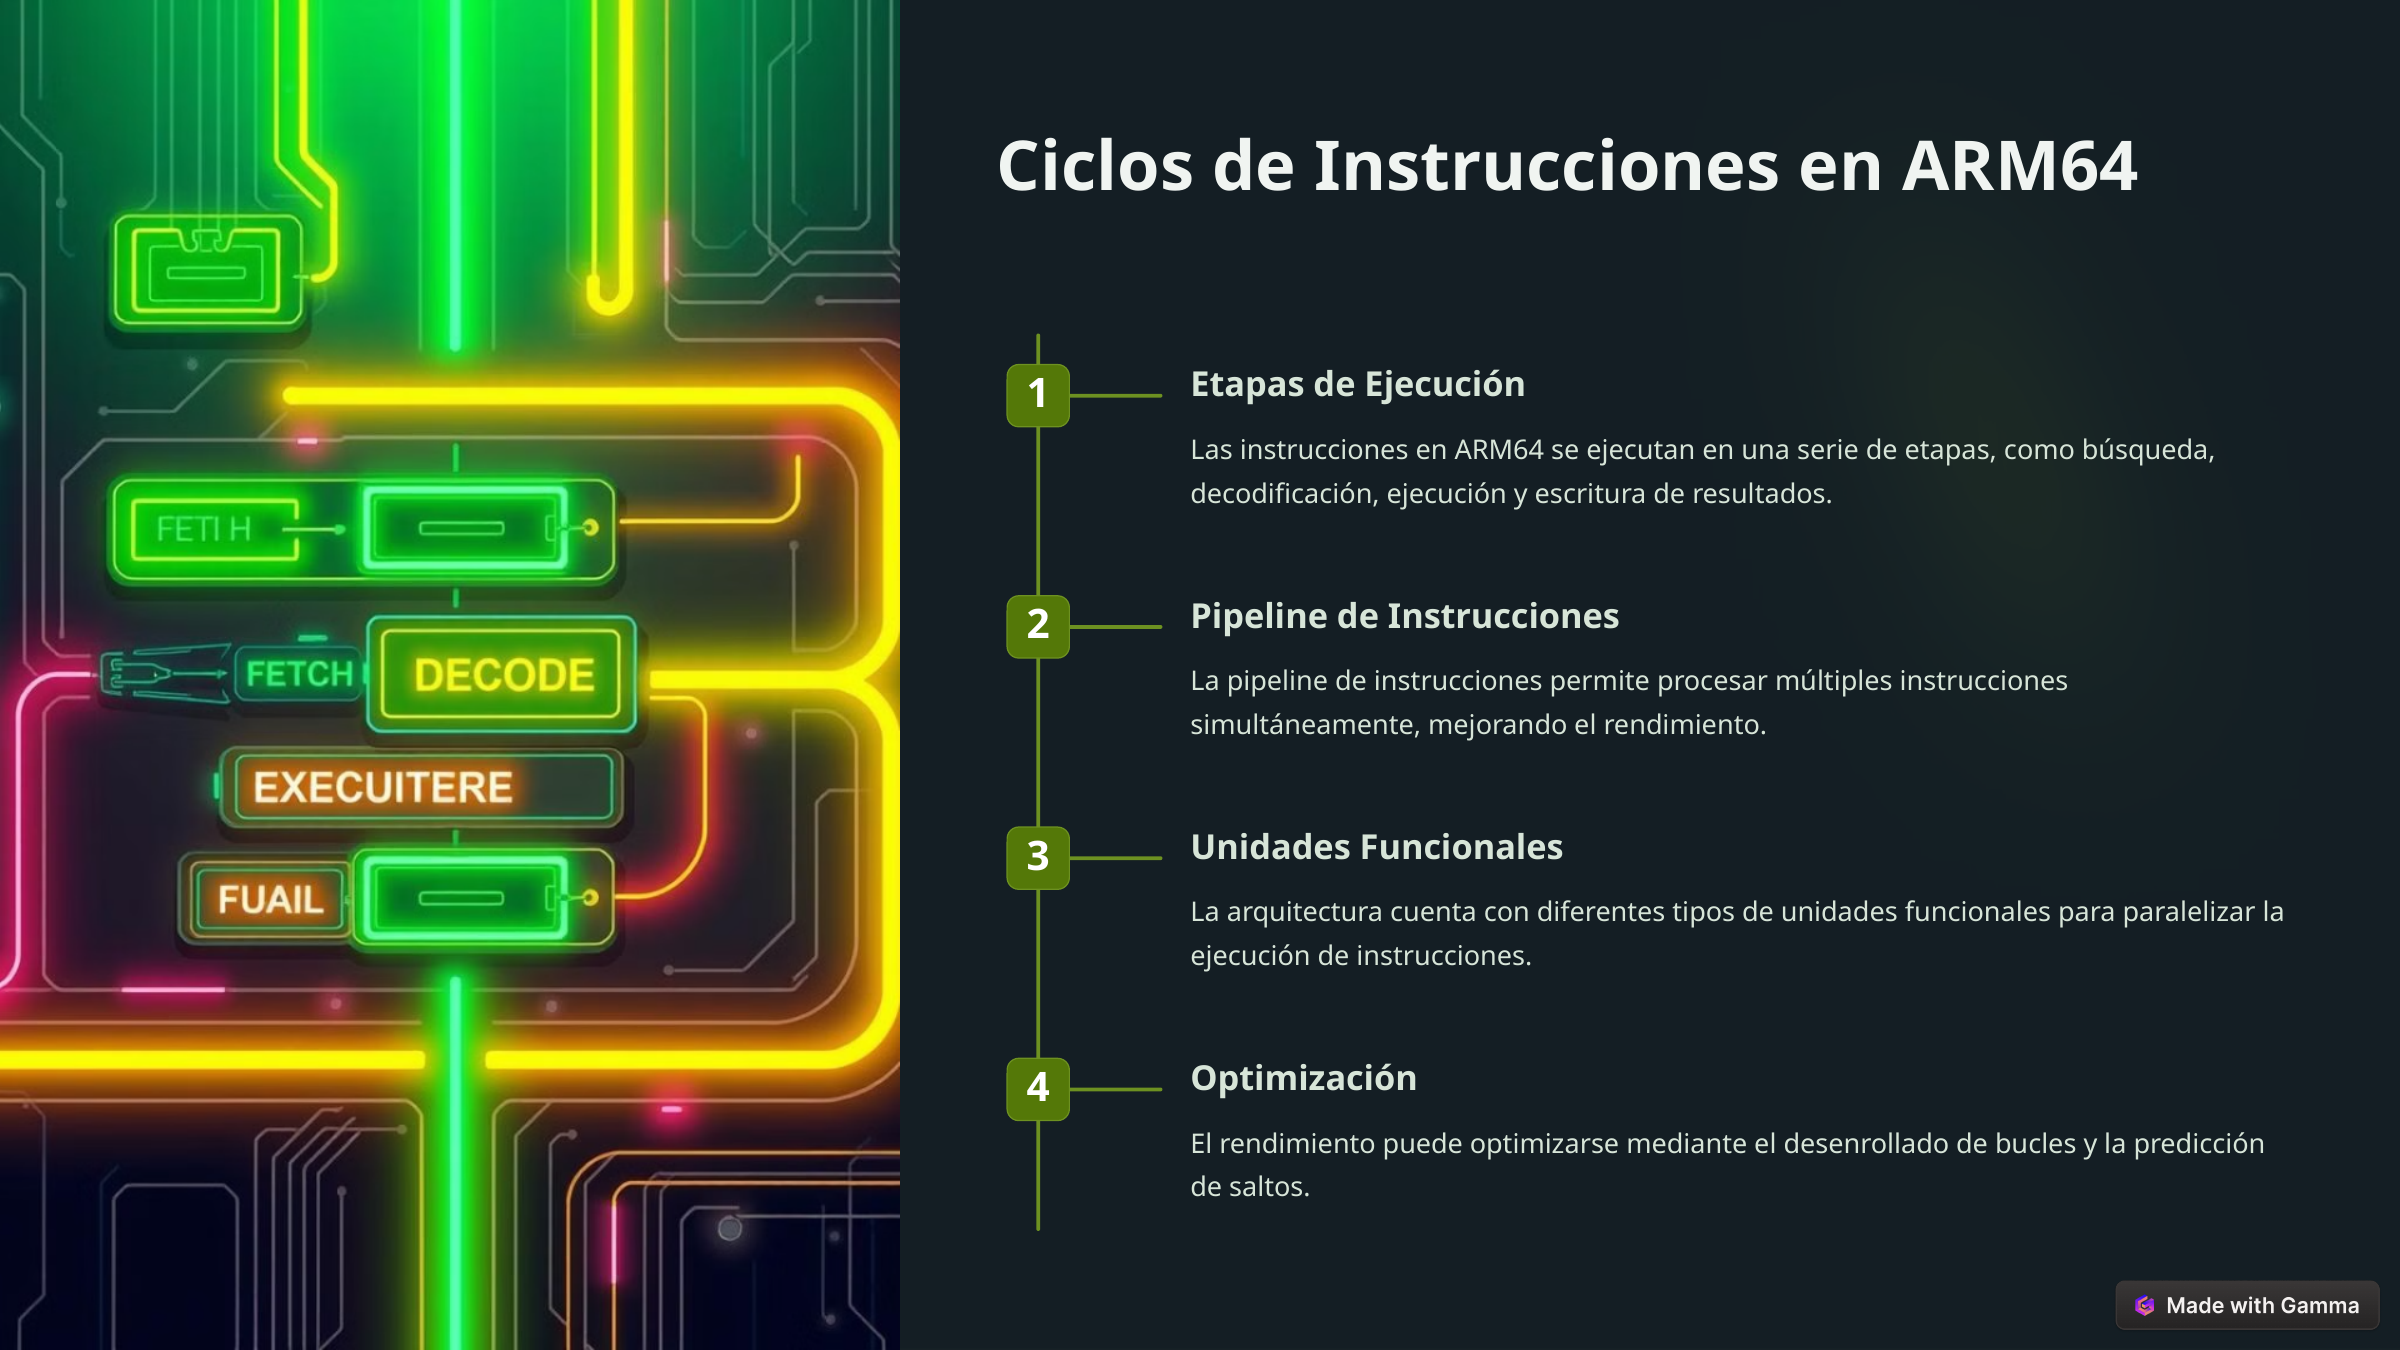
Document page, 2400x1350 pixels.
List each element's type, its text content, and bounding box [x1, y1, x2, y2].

text_box [1070, 625, 1163, 629]
text_box Las instrucciones en ARM64 se ejecutan en una serie de etapas, como búsqueda, decodificación, ejecución y escritura de resultados. [1190, 420, 2304, 510]
text_box [1007, 364, 1070, 427]
text_box [1036, 1121, 1041, 1231]
text_box 1 [1027, 374, 1050, 417]
text_box [1036, 427, 1041, 595]
text_box Ciclos de Instrucciones en ARM64 [996, 119, 2304, 292]
text_box [1070, 393, 1163, 398]
text_box Unidades Funcionales [1190, 823, 1805, 867]
text_box [1036, 333, 1041, 364]
text_box Optimización [1190, 1054, 1562, 1099]
text_box 4 [1015, 1068, 1061, 1111]
text_box El rendimiento puede optimizarse mediante el desenrollado de bucles y la predicción de saltos. [1190, 1114, 2304, 1204]
text_box La arquitectura cuenta con diferentes tipos de unidades funcionales para paralelizar la ejecución de instrucciones. [1190, 883, 2304, 972]
text_box [1070, 1087, 1163, 1092]
text_box 3 [1016, 837, 1061, 879]
picture [2106, 1271, 2389, 1339]
text_box 2 [1017, 606, 1060, 648]
text_box [1070, 856, 1163, 861]
text_box [1007, 827, 1070, 890]
text_box La pipeline de instrucciones permite procesar múltiples instrucciones simultáneamente, mejorando el rendimiento. [1190, 652, 2304, 741]
text_box Pipeline de Instrucciones [1190, 592, 1871, 636]
text_box [1036, 890, 1041, 1058]
text_box [1007, 1058, 1070, 1121]
text_box [1007, 595, 1070, 659]
text_box [1036, 659, 1041, 827]
text_box Etapas de Ejecución [1190, 361, 1757, 405]
picture [0, 0, 900, 1350]
